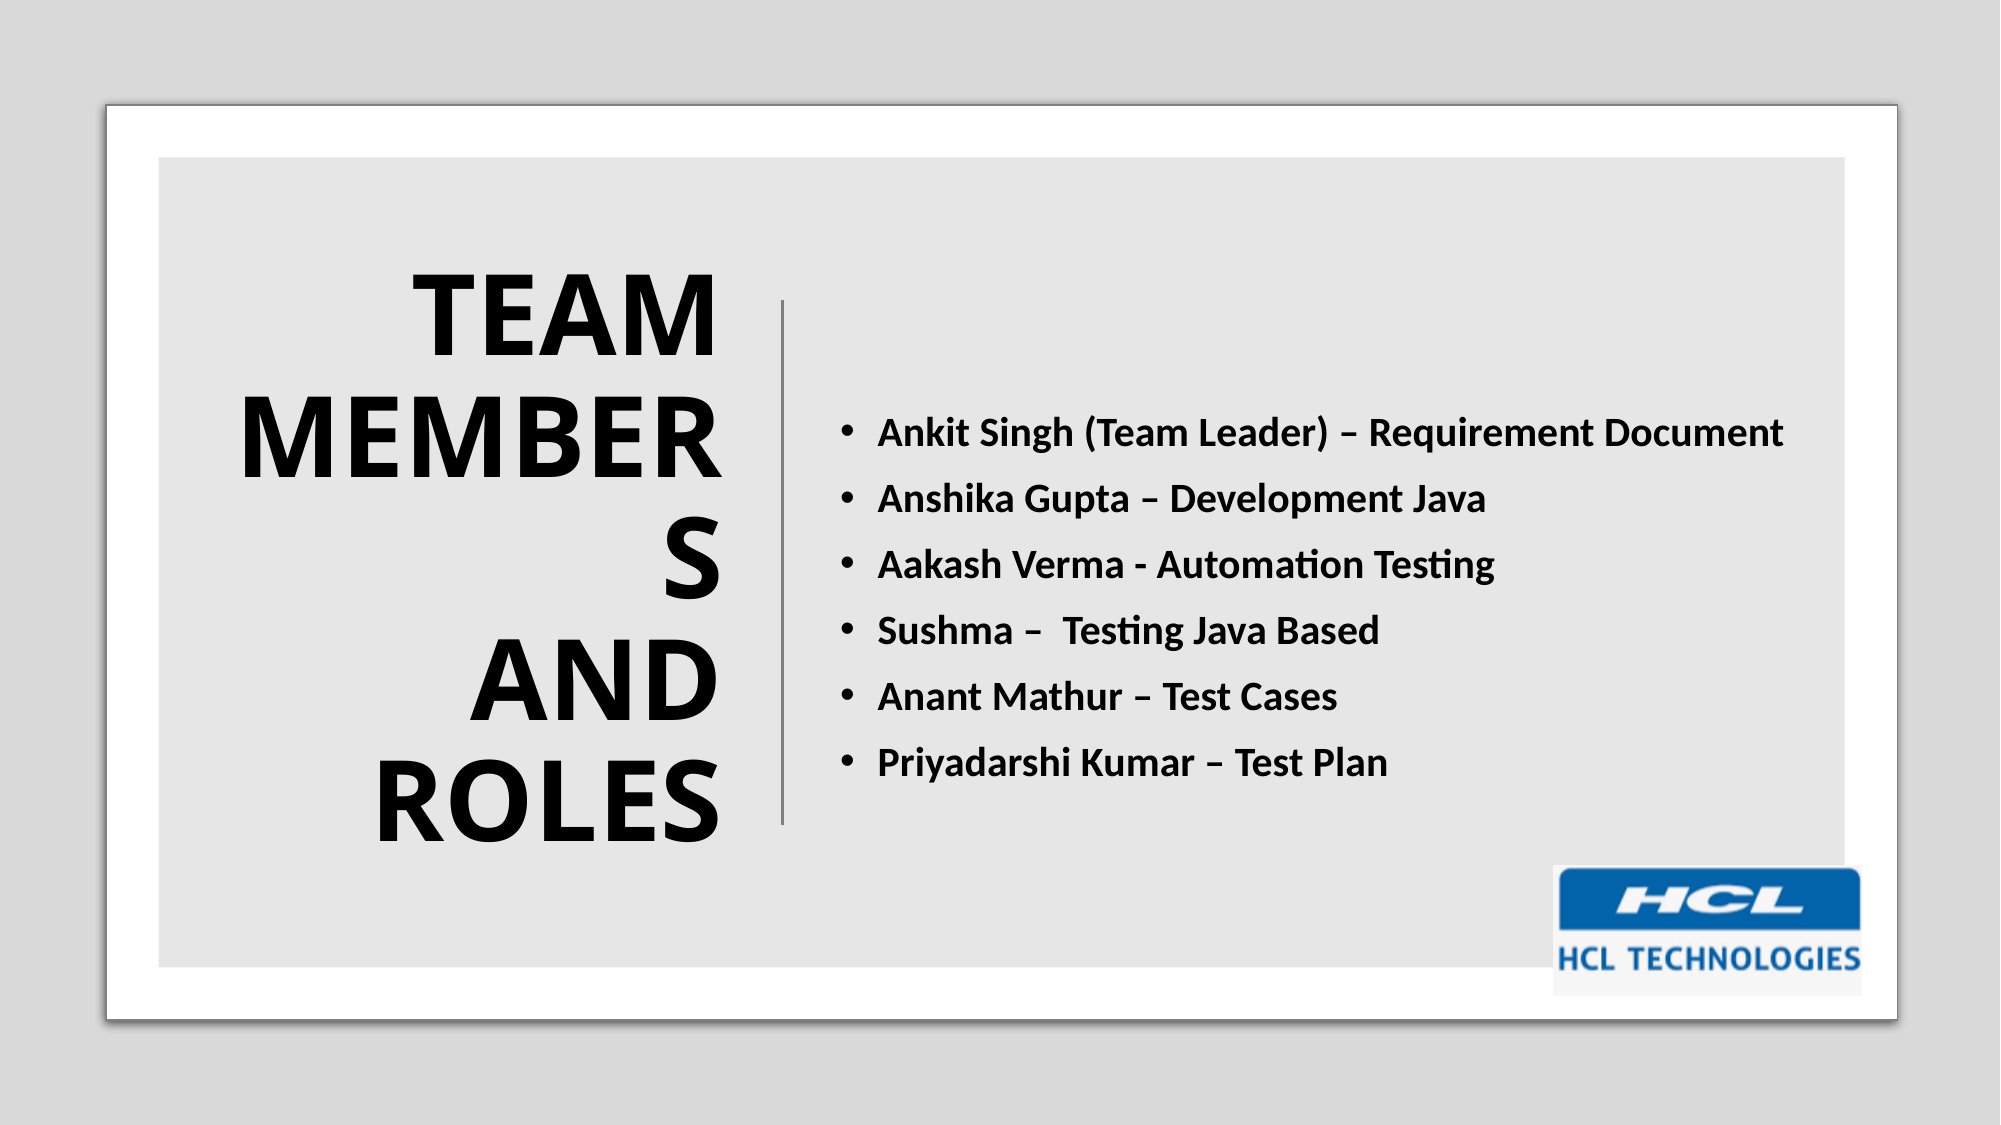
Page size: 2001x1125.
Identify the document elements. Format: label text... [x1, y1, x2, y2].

title TEAM MEMBERS AND ROLES [174, 224, 738, 900]
text_box [105, 104, 1898, 1021]
text_box [0, 0, 2000, 1125]
text_box [158, 156, 1846, 968]
picture [1553, 865, 1862, 996]
list Ankit Singh (Team Leader) – Requirement Document Anshika Gupta – Development Java Aakash Verma - Automation Testing Sushma – Testing Java Based Anant Mathur – Test Cases Priyadarshi Kumar – Test Plan [825, 224, 1861, 900]
